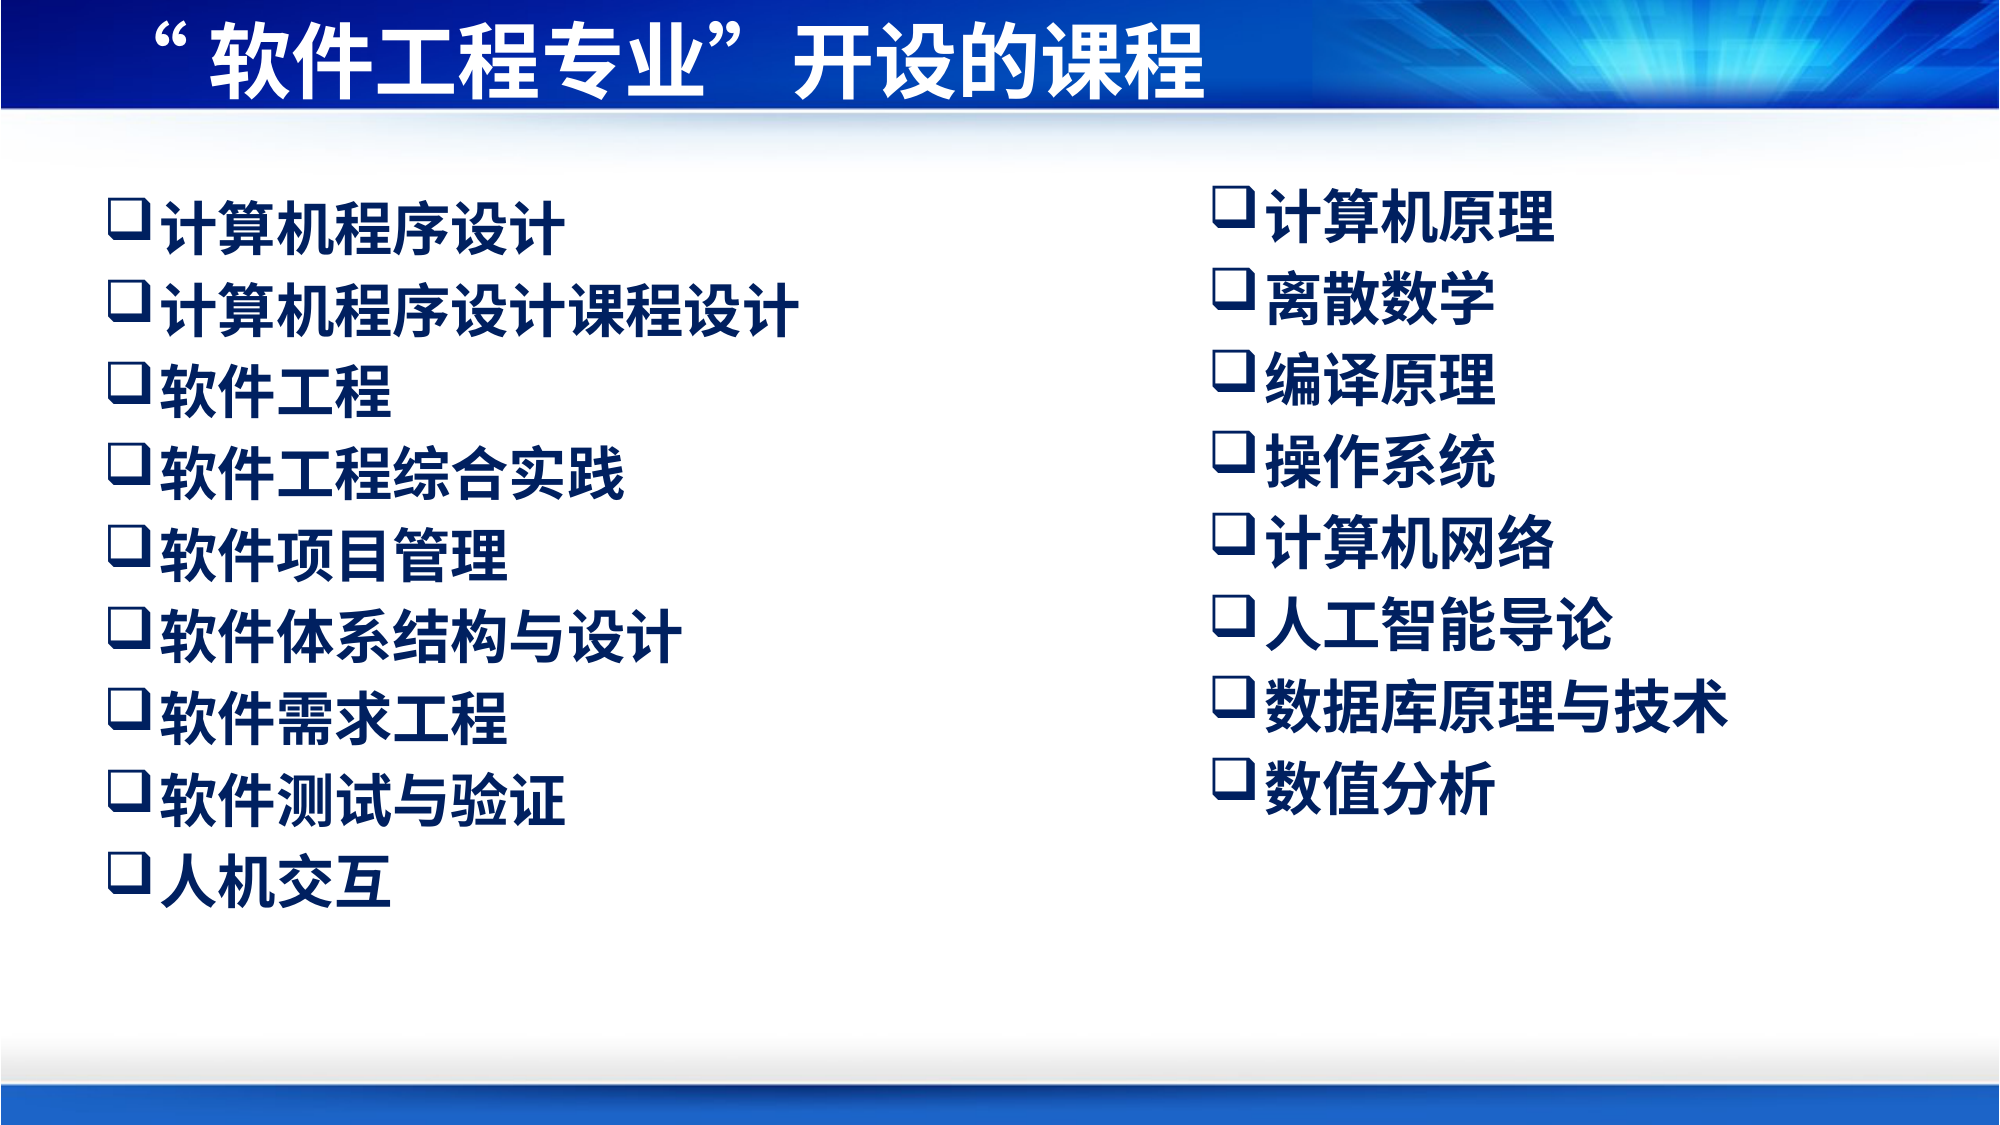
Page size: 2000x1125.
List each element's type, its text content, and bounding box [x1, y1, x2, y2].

picture [1, 0, 1999, 1125]
text_box 计算机原理 离散数学 编译原理 操作系统 计算机网络 人工智能导论 数据库原理与技术 数值分析 [1193, 172, 1879, 916]
title “软件工程专业”开设的课程 [90, 1, 1880, 118]
list 计算机程序设计 计算机程序设计课程设计 软件工程 软件工程综合实践 软件项目管理 软件体系结构与设计 软件需求工程 软件测试与验证 人机交互 [88, 184, 935, 1012]
